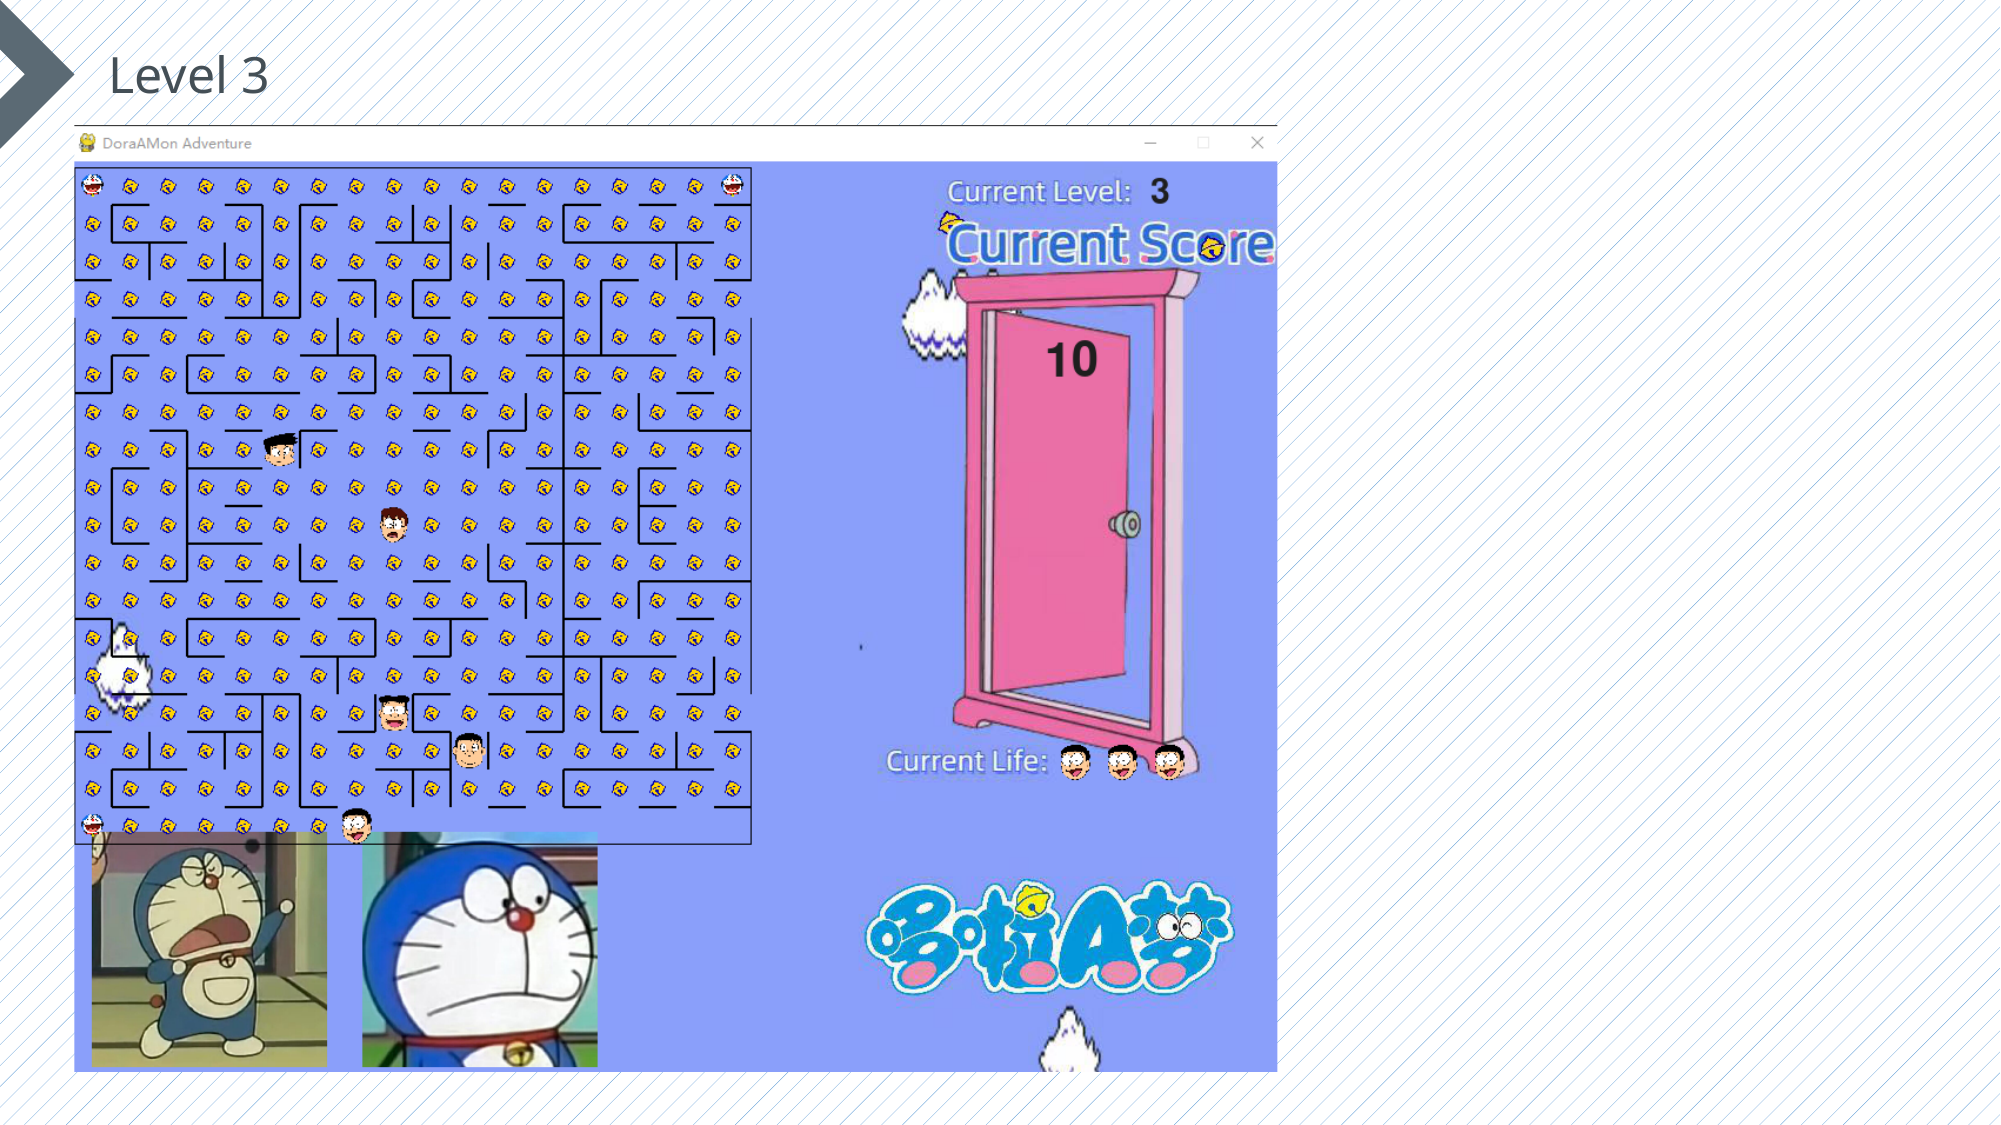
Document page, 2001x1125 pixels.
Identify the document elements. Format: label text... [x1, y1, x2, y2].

text_box [0, 0, 76, 151]
picture [74, 125, 1278, 1072]
text_box [0, 21, 53, 128]
text_box Level 3 [93, 36, 604, 112]
